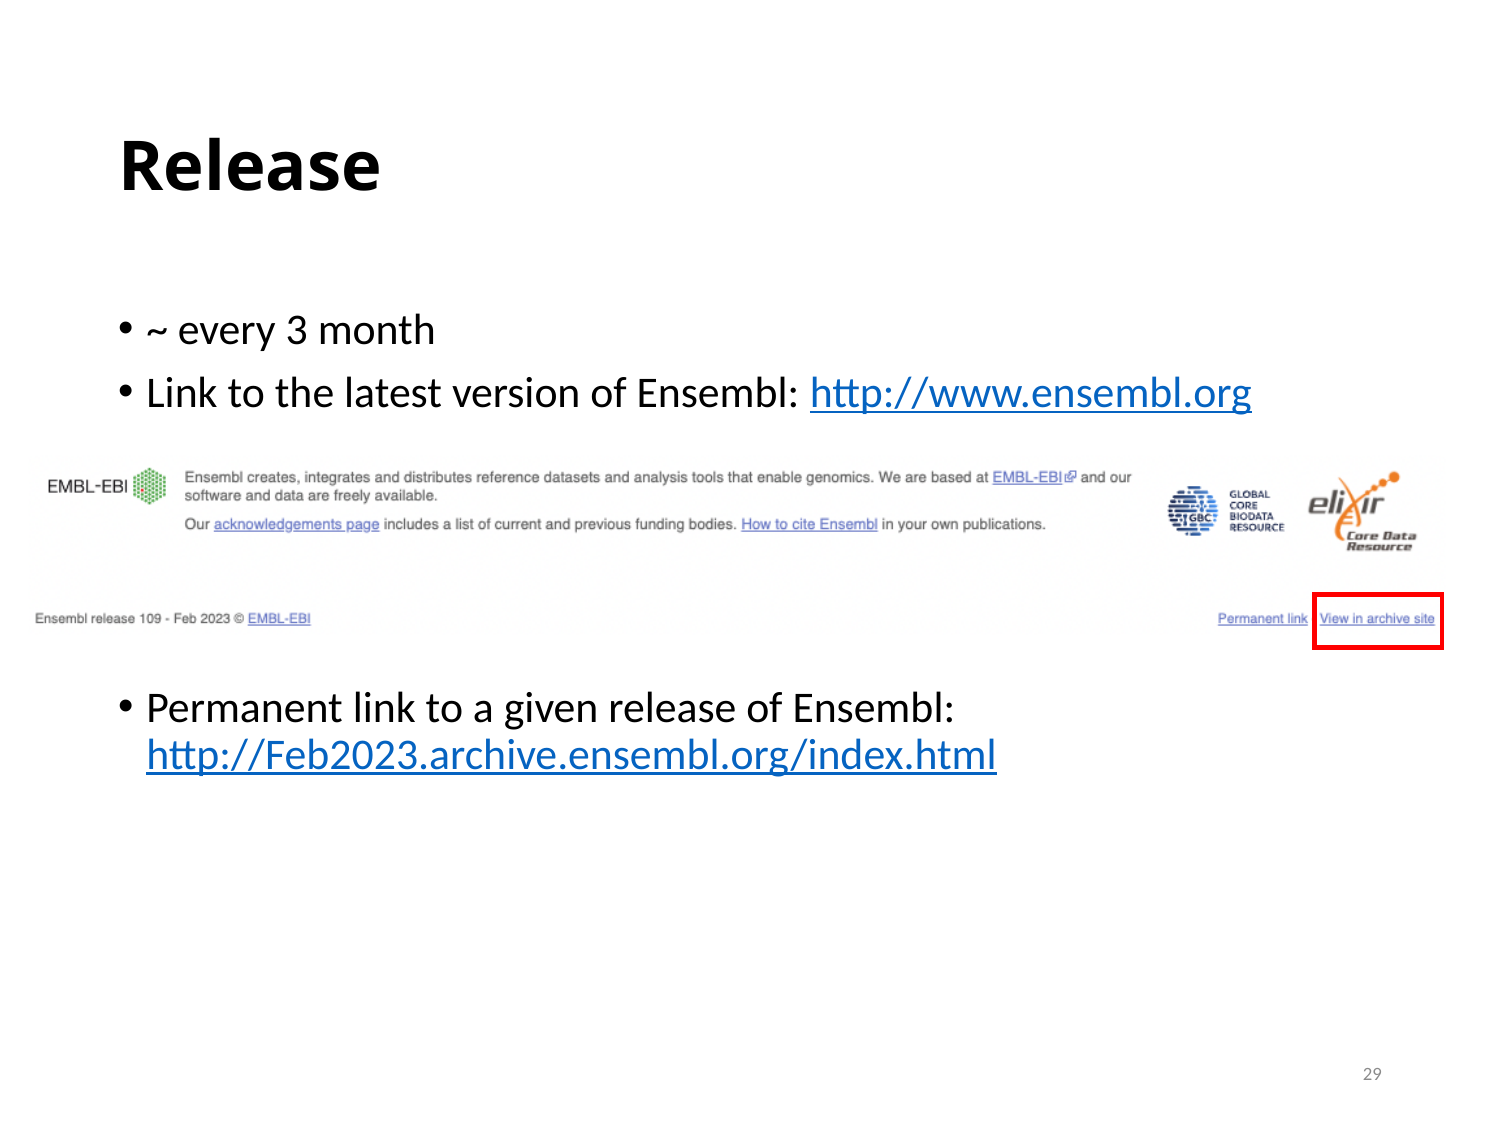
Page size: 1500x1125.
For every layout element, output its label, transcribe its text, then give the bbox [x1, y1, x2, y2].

picture [28, 454, 1446, 635]
list ~ every 3 month Link to the latest version of Ensembl: http://www.ensembl.org Permanent link to a given release of Ensembl: http://Feb2023.archive.ensembl.org/index.html [103, 299, 1397, 454]
title Release [103, 59, 1397, 278]
slide_number 29 [1059, 1042, 1397, 1103]
text_box [1314, 635, 1443, 648]
list ~ every 3 month Link to the latest version of Ensembl: http://www.ensembl.org Permanent link to a given release of Ensembl: http://Feb2023.archive.ensembl.org/index.html [103, 635, 1397, 1014]
